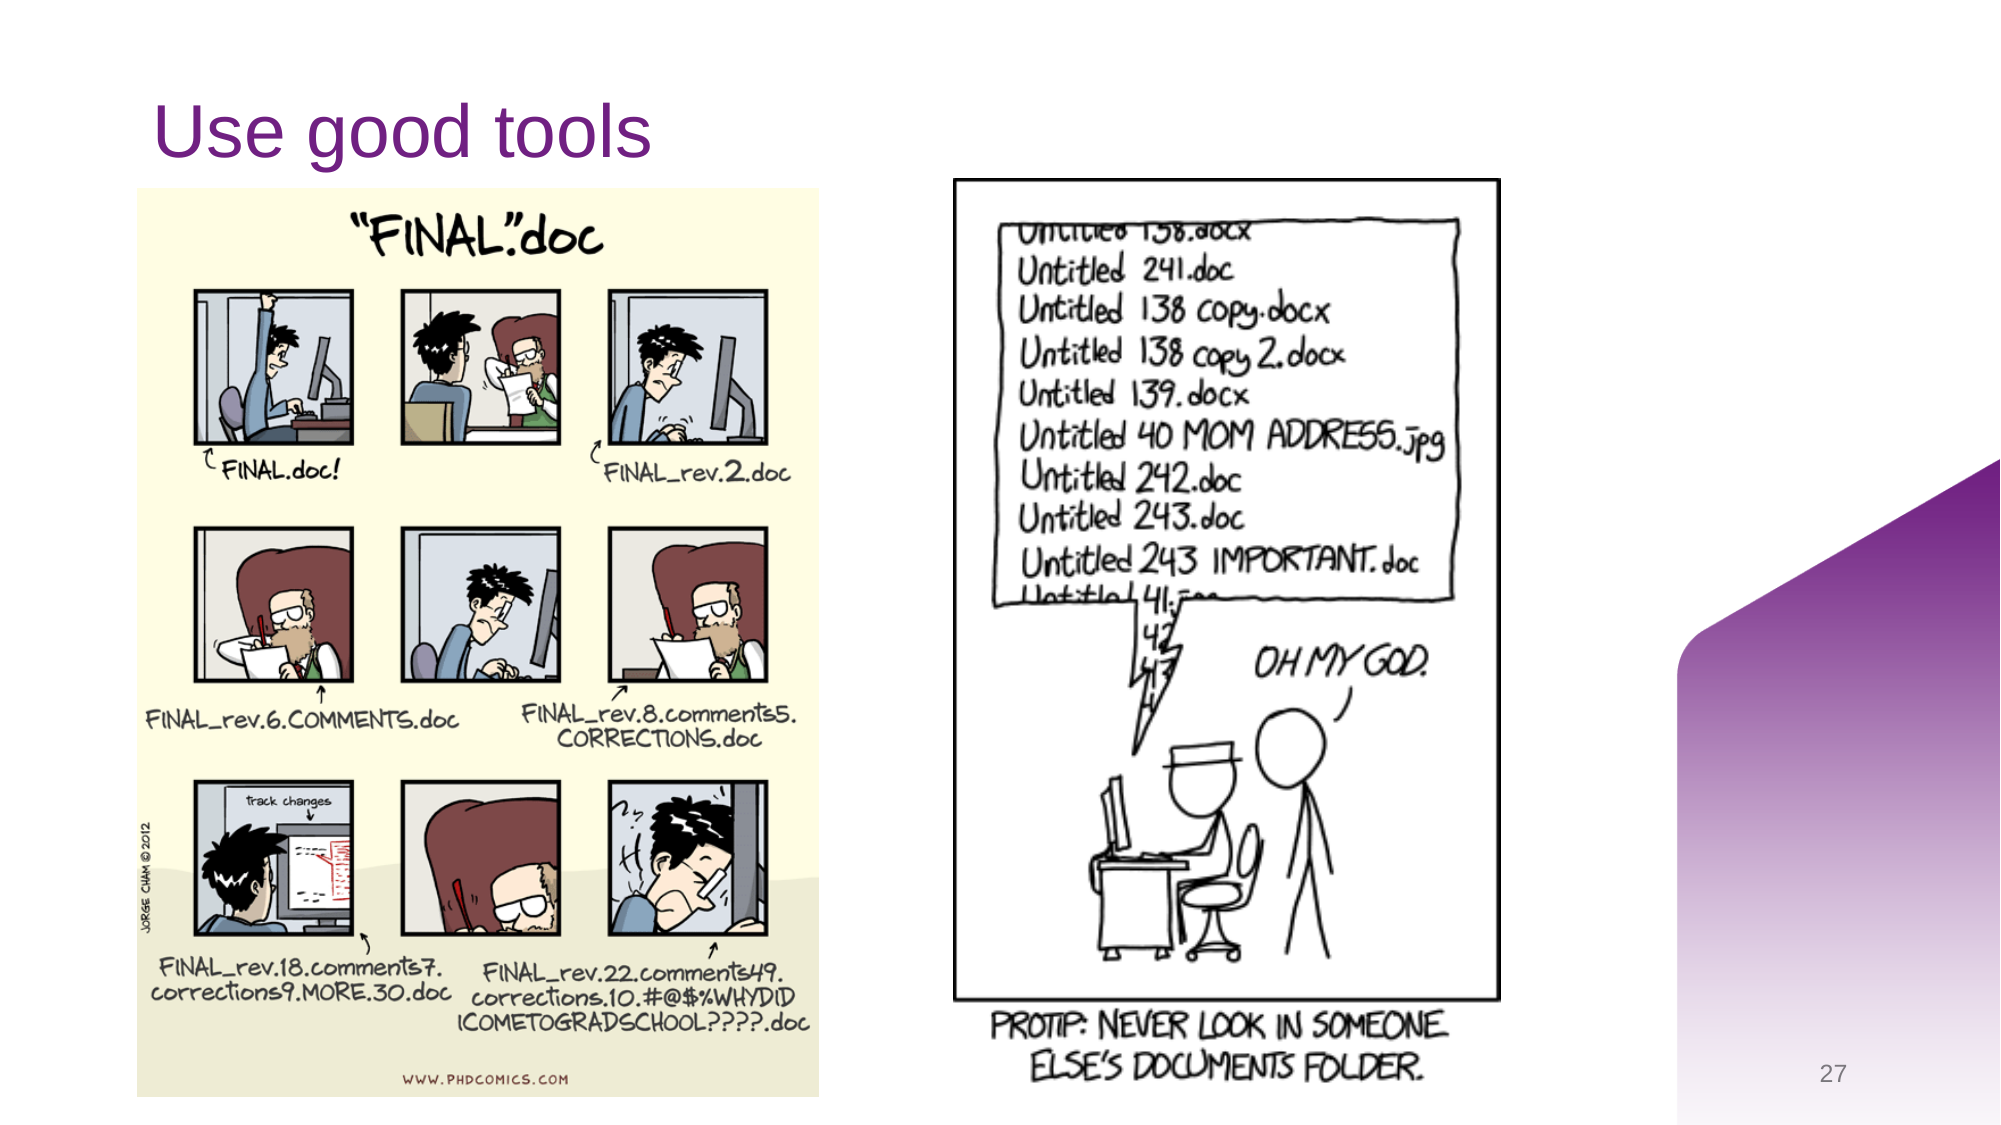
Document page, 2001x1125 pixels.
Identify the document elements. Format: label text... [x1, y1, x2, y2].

picture [953, 178, 2000, 1125]
title Use good tools [137, 88, 1775, 179]
picture [137, 188, 819, 1097]
slide_number 27 [1412, 1042, 1863, 1103]
